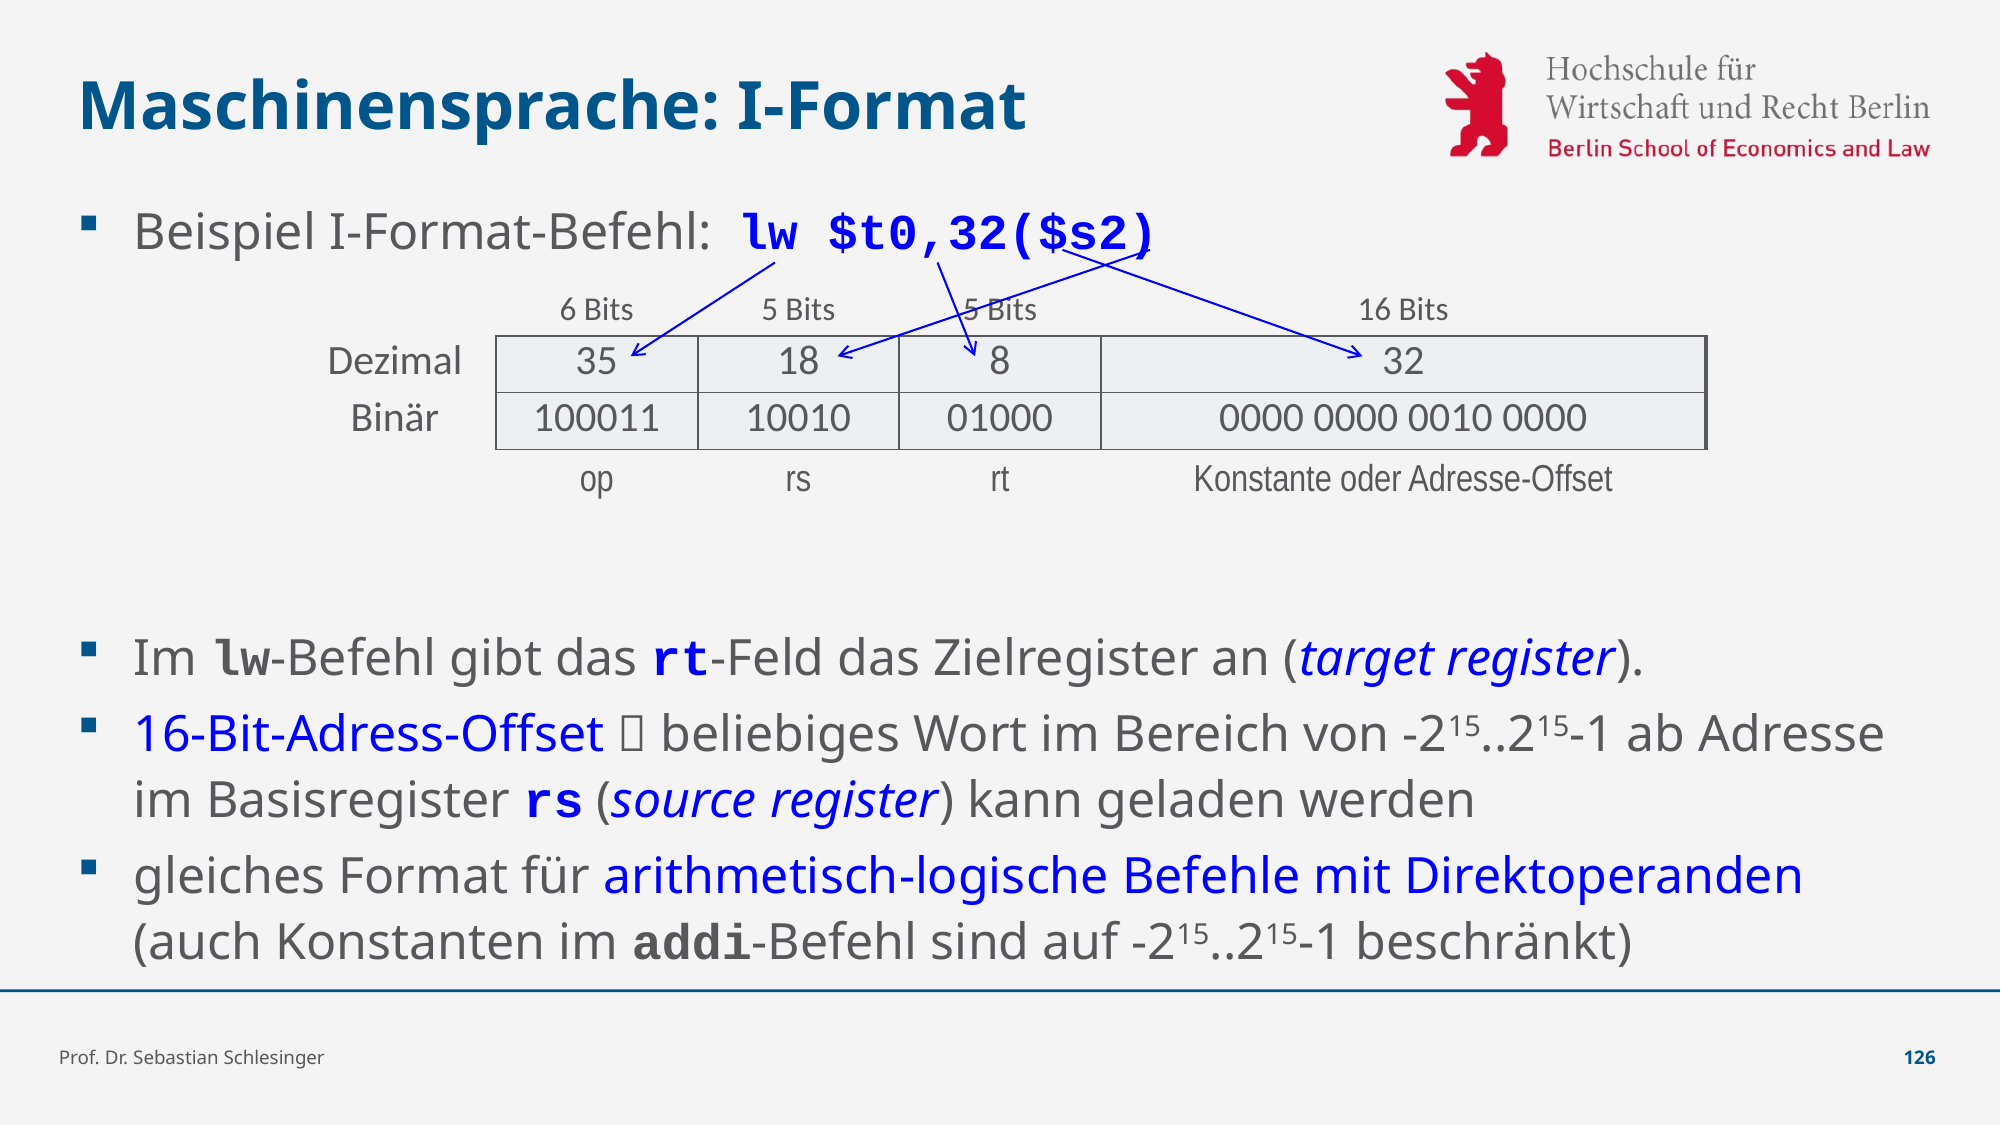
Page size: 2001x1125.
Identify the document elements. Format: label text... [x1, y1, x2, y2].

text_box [837, 249, 1062, 357]
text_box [1062, 249, 1363, 357]
list Beispiel I-Format-Befehl: lw $t0,32($s2) [62, 187, 1913, 612]
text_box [630, 262, 775, 357]
text_box [287, 51, 750, 130]
picture [1434, 49, 1937, 165]
title Maschinensprache: I-Format [63, 56, 1314, 151]
text_box Im lw-Befehl gibt das rt-Feld das Zielregister an (target register). 16-Bit-Adress-Offset  beliebiges Wort im Bereich von -215..215-1 ab Adresse im Basisregister rs (source register) kann geladen werden gleiches Format für arithmetisch-logische Befehle mit Direktoperanden (auch Konstanten im addi-Befehl sind auf -215..215-1 beschränkt) [62, 612, 1941, 1000]
footer Prof. Dr. Sebastian Schlesinger [58, 1012, 1440, 1072]
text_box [937, 262, 975, 357]
slide_number 126 [1805, 1012, 1941, 1072]
